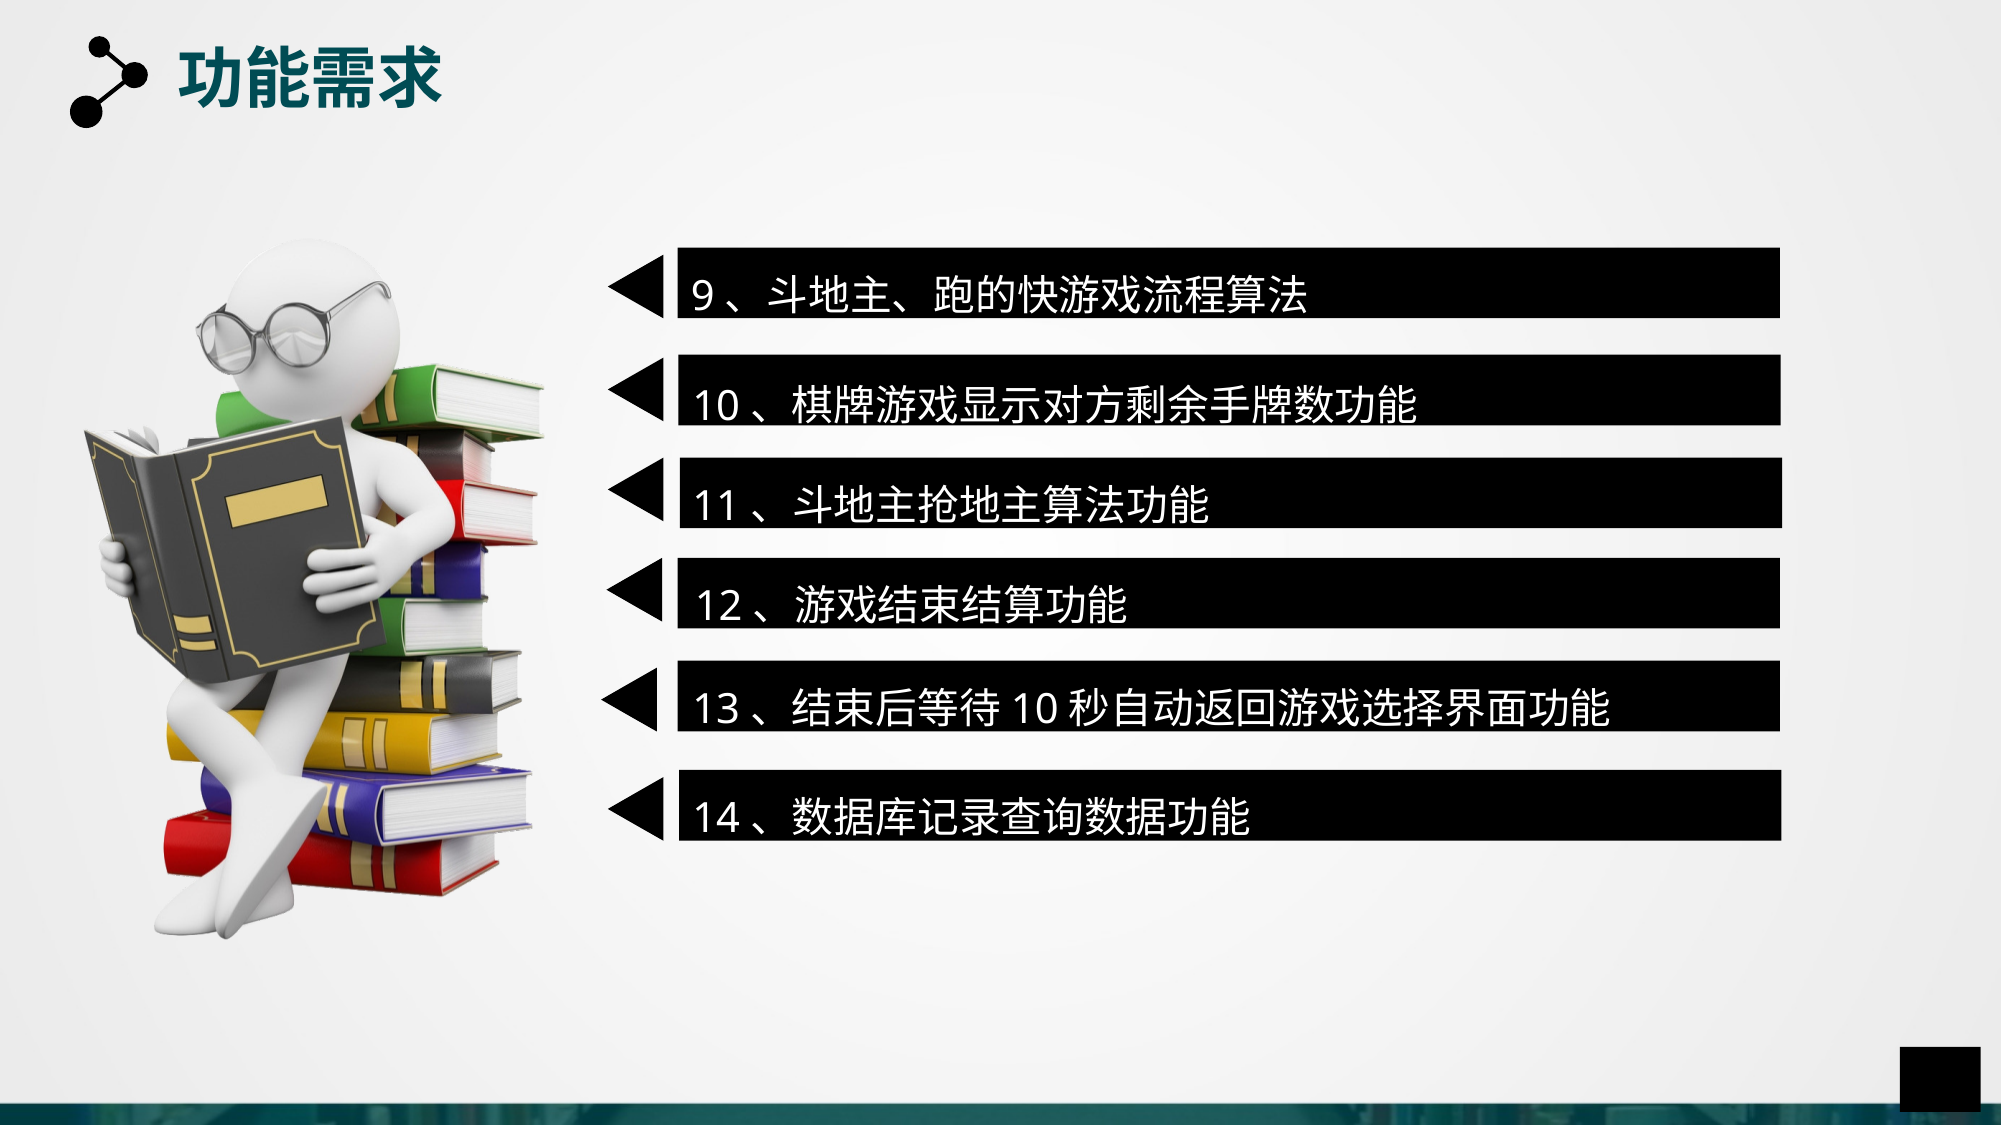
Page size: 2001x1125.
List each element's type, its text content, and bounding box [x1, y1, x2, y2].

text_box 12、游戏结束结算功能 [679, 546, 1298, 612]
text_box [611, 457, 664, 522]
text_box 11、斗地主抢地主算法功能 [677, 446, 1296, 512]
text_box [611, 557, 663, 622]
text_box [611, 357, 664, 422]
text_box [611, 254, 664, 319]
picture [0, 0, 2001, 1125]
text_box [611, 667, 657, 732]
text_box [69, 36, 148, 129]
text_box 13、结束后等待10秒自动返回游戏选择界面功能 [677, 649, 1674, 715]
text_box [677, 557, 1780, 629]
text_box [611, 777, 664, 841]
text_box [677, 660, 1780, 732]
text_box [678, 354, 1781, 426]
text_box 功能需求 [162, 28, 471, 124]
text_box 9、斗地主、跑的快游戏流程算法 [676, 236, 1507, 302]
text_box [677, 247, 1780, 319]
text_box [679, 769, 1782, 841]
text_box 10、棋牌游戏显示对方剩余手牌数功能 [677, 346, 1511, 412]
text_box 14、数据库记录查询数据功能 [677, 758, 1508, 824]
text_box [679, 457, 1783, 529]
